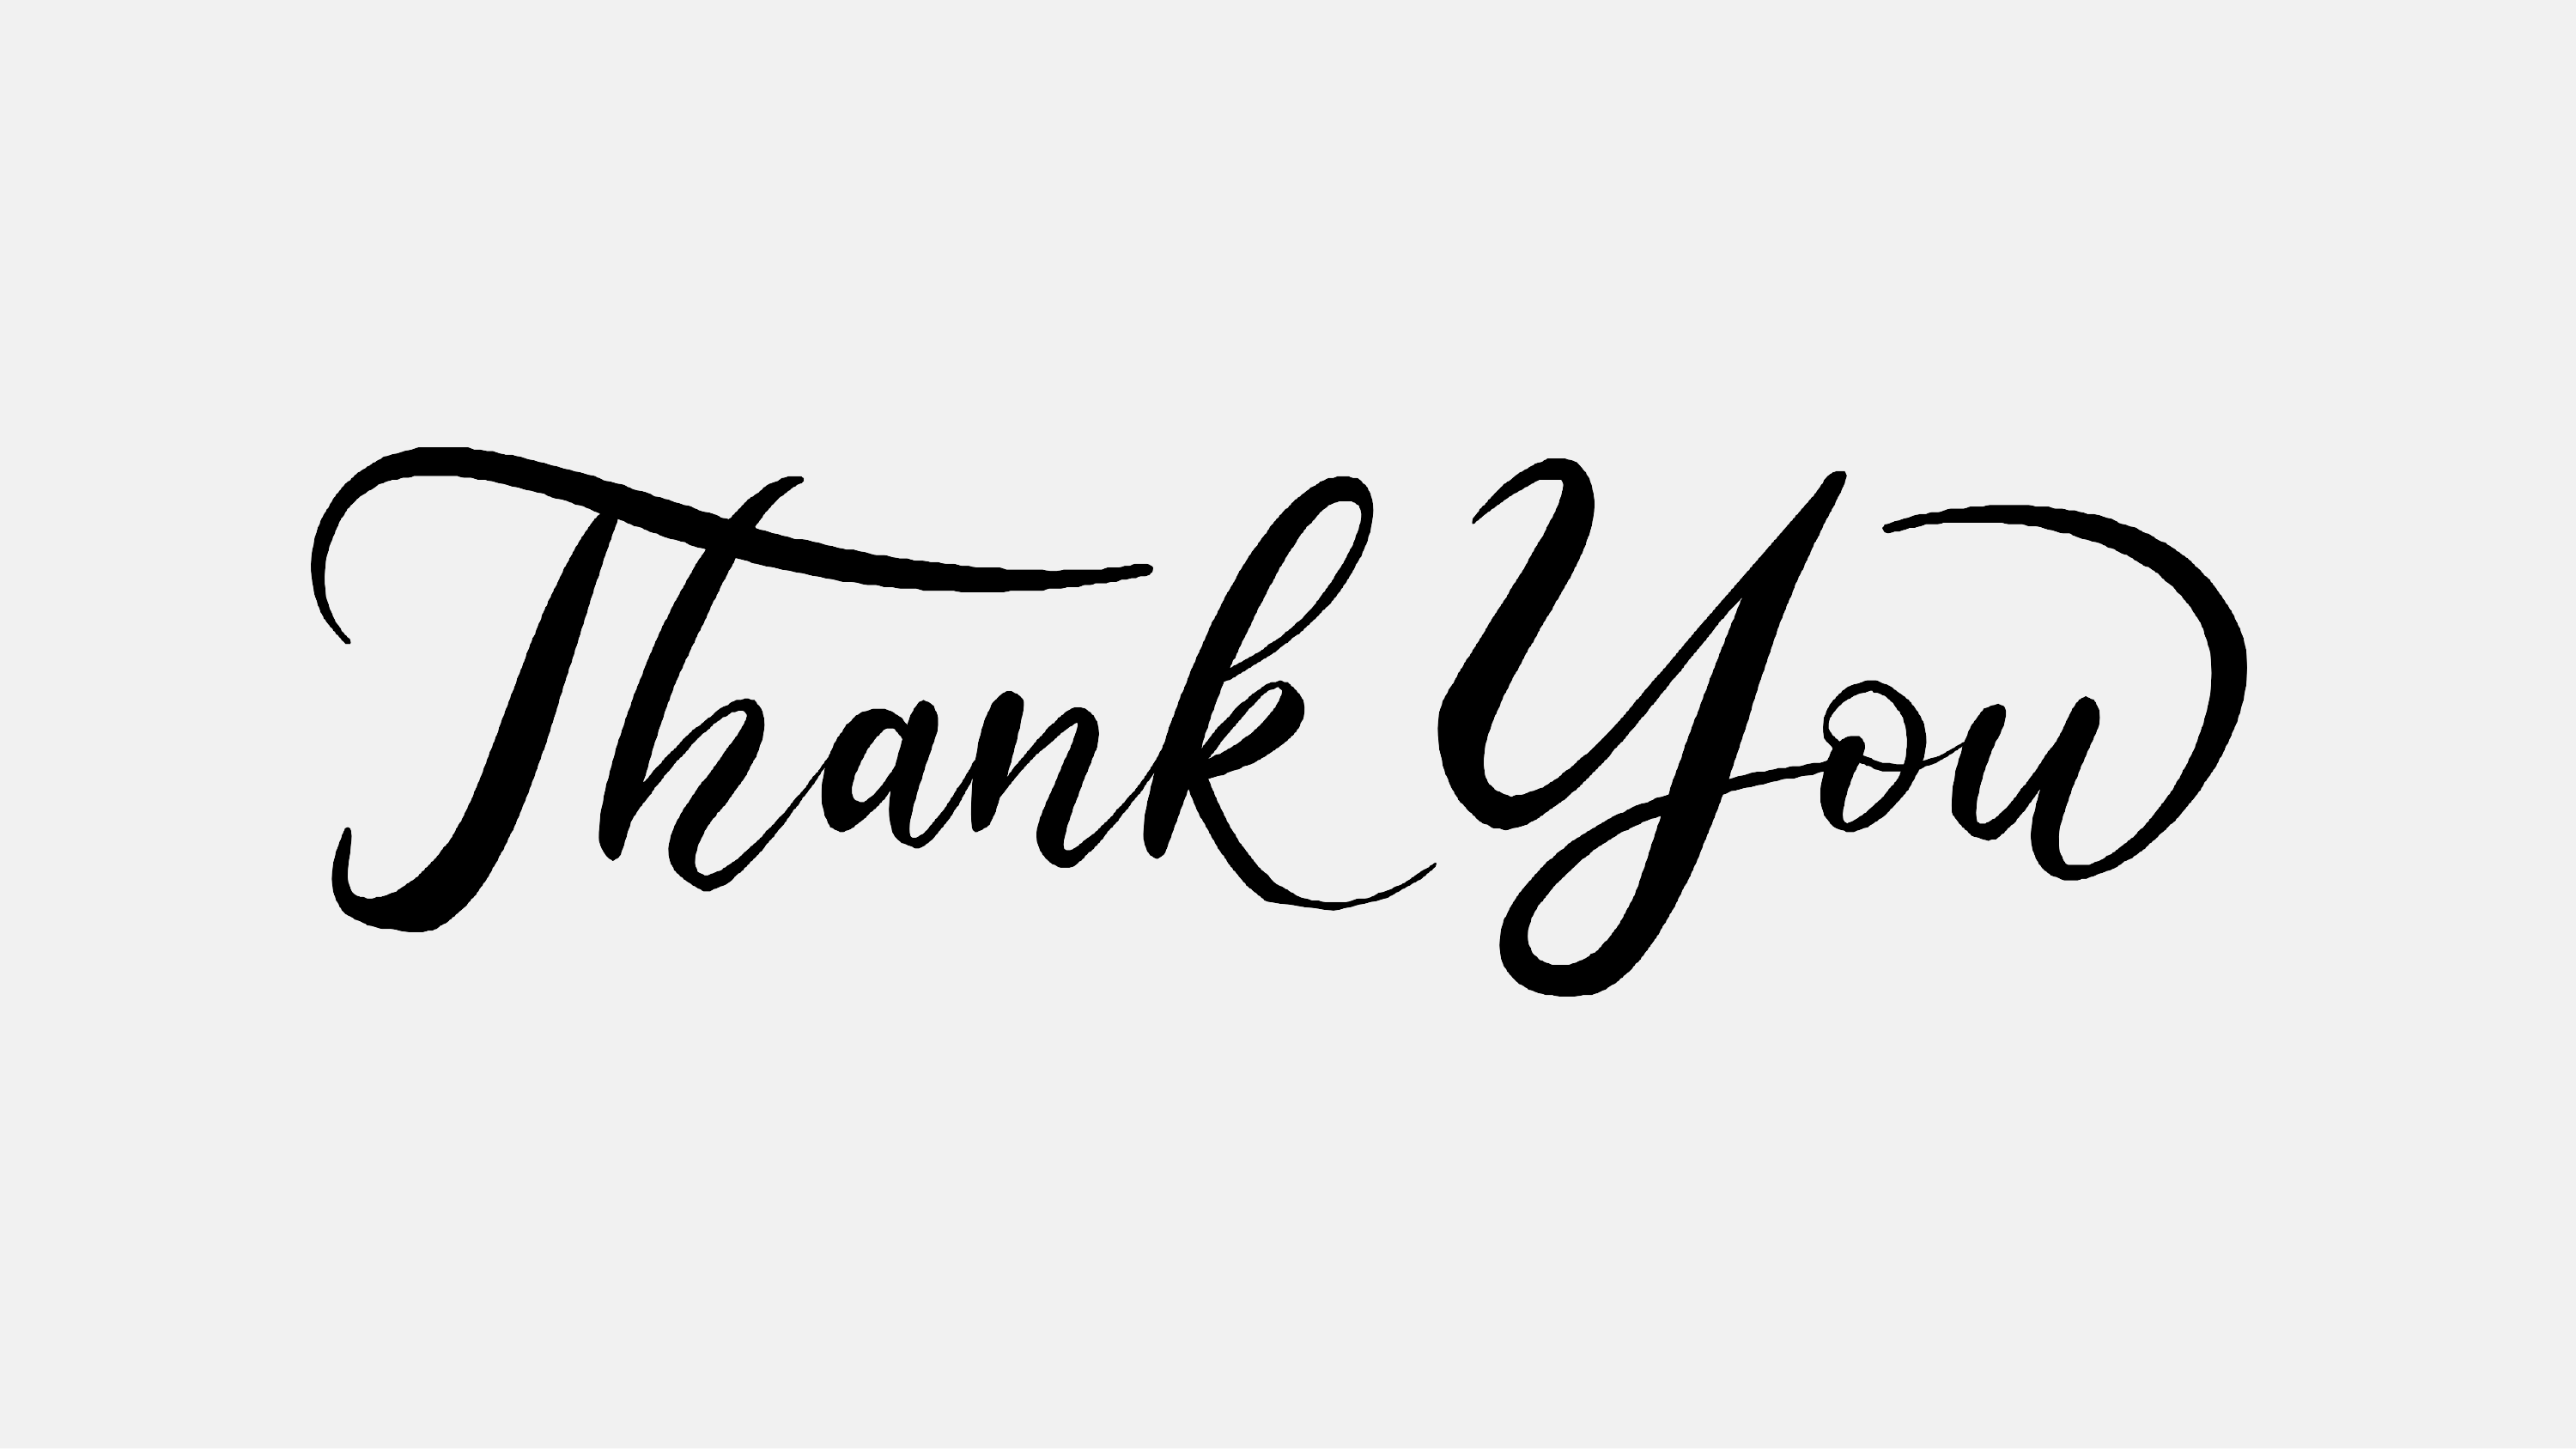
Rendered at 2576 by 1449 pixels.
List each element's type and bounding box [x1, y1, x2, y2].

picture [311, 447, 2247, 997]
